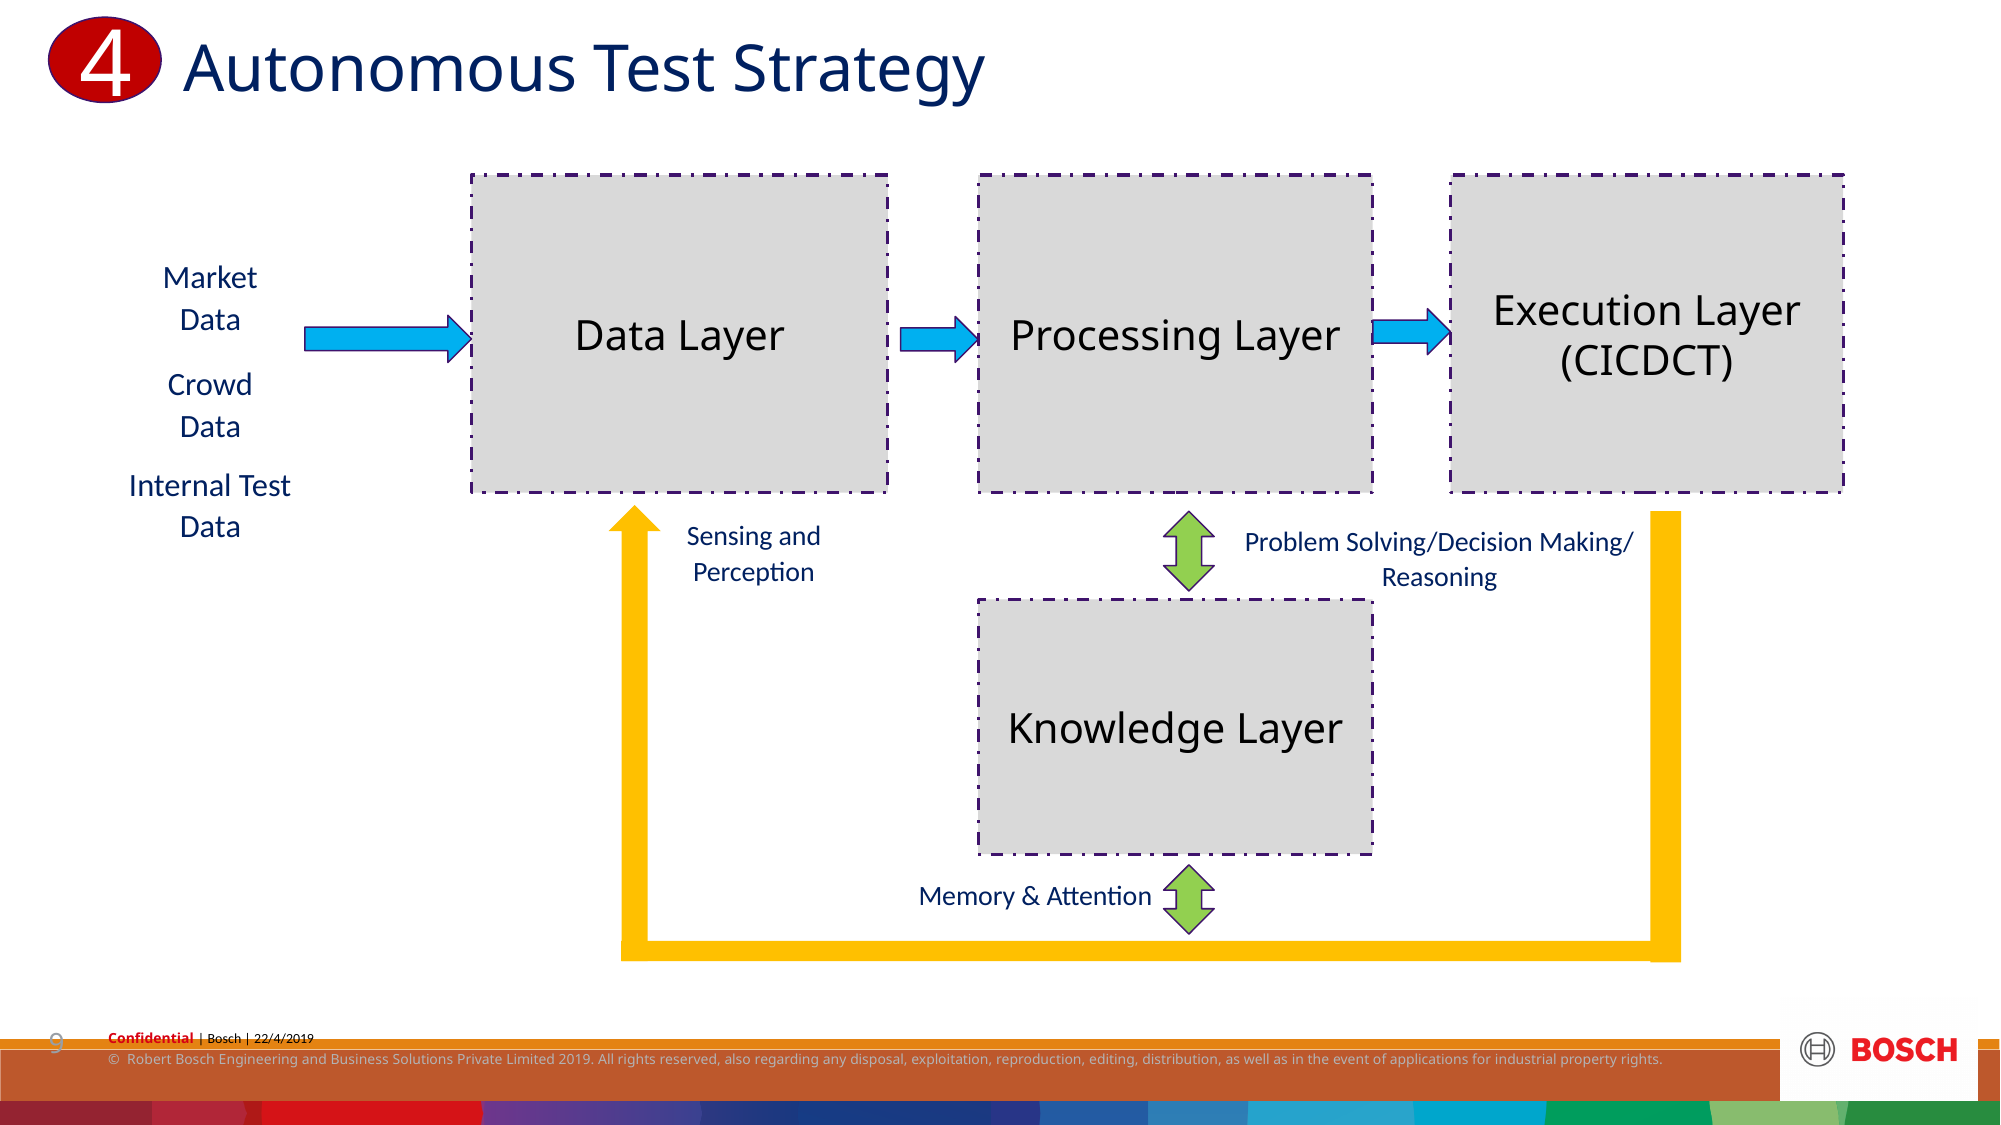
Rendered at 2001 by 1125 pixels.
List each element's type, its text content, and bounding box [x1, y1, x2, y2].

text_box 9 [48, 1026, 102, 1097]
text_box Confidential | Bosch | 22/4/2019 [108, 1028, 1775, 1049]
text_box © Robert Bosch Engineering and Business Solutions Private Limited 2019. All rights reserved, also regarding any disposal, exploitation, reproduction, editing, distribution, as well as in the event of applications for industrial property rights. [108, 1049, 1775, 1090]
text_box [128, 174, 1844, 963]
picture [1545, 995, 2000, 1125]
text_box 4 [48, 17, 162, 103]
text_box Autonomous Test Strategy [183, 26, 1746, 111]
picture [0, 1100, 1414, 1125]
